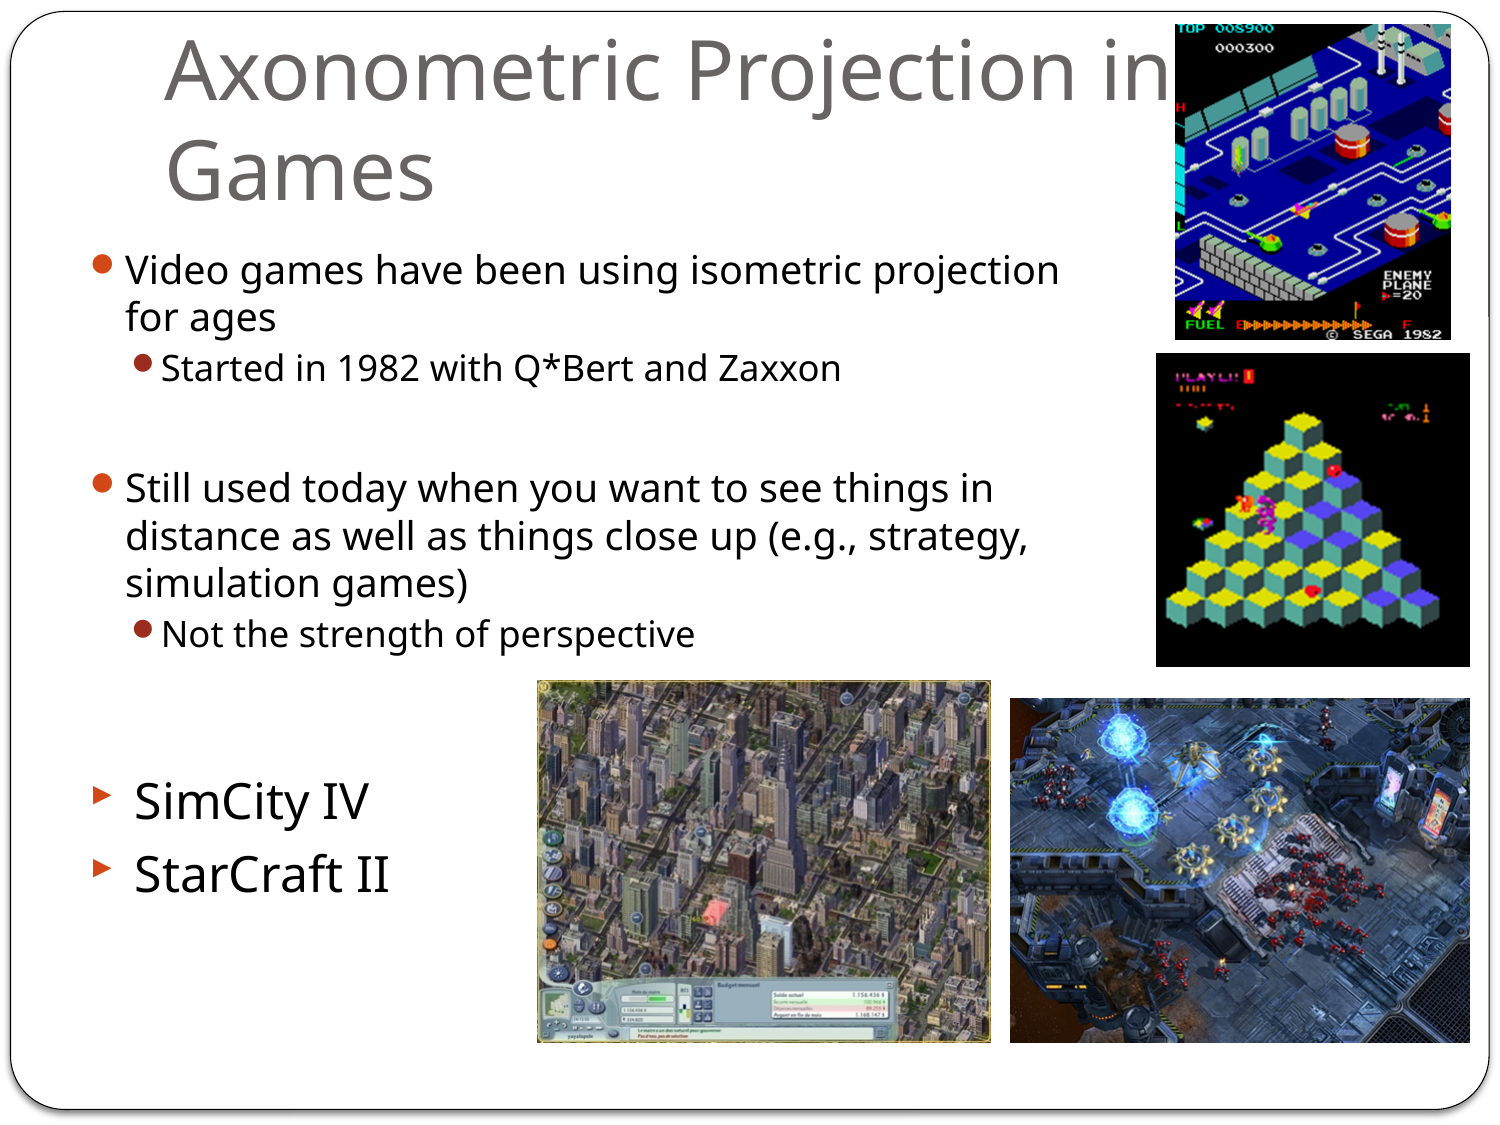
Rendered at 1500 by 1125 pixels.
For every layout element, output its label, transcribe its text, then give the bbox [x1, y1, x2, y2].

picture [1010, 698, 1470, 1043]
title Axonometric Projection in Games [150, 45, 1169, 233]
picture [1175, 24, 1451, 341]
list Video games have been using isometric projection for ages Started in 1982 with Q*Bert and Zaxxon Still used today when you want to see things in distance as well as things close up (e.g., strategy, simulation games) Not the strength of perspective [75, 237, 1138, 667]
text_box SimCity IV StarCraft II [74, 762, 513, 1025]
picture [1156, 353, 1470, 668]
picture [537, 680, 991, 1043]
